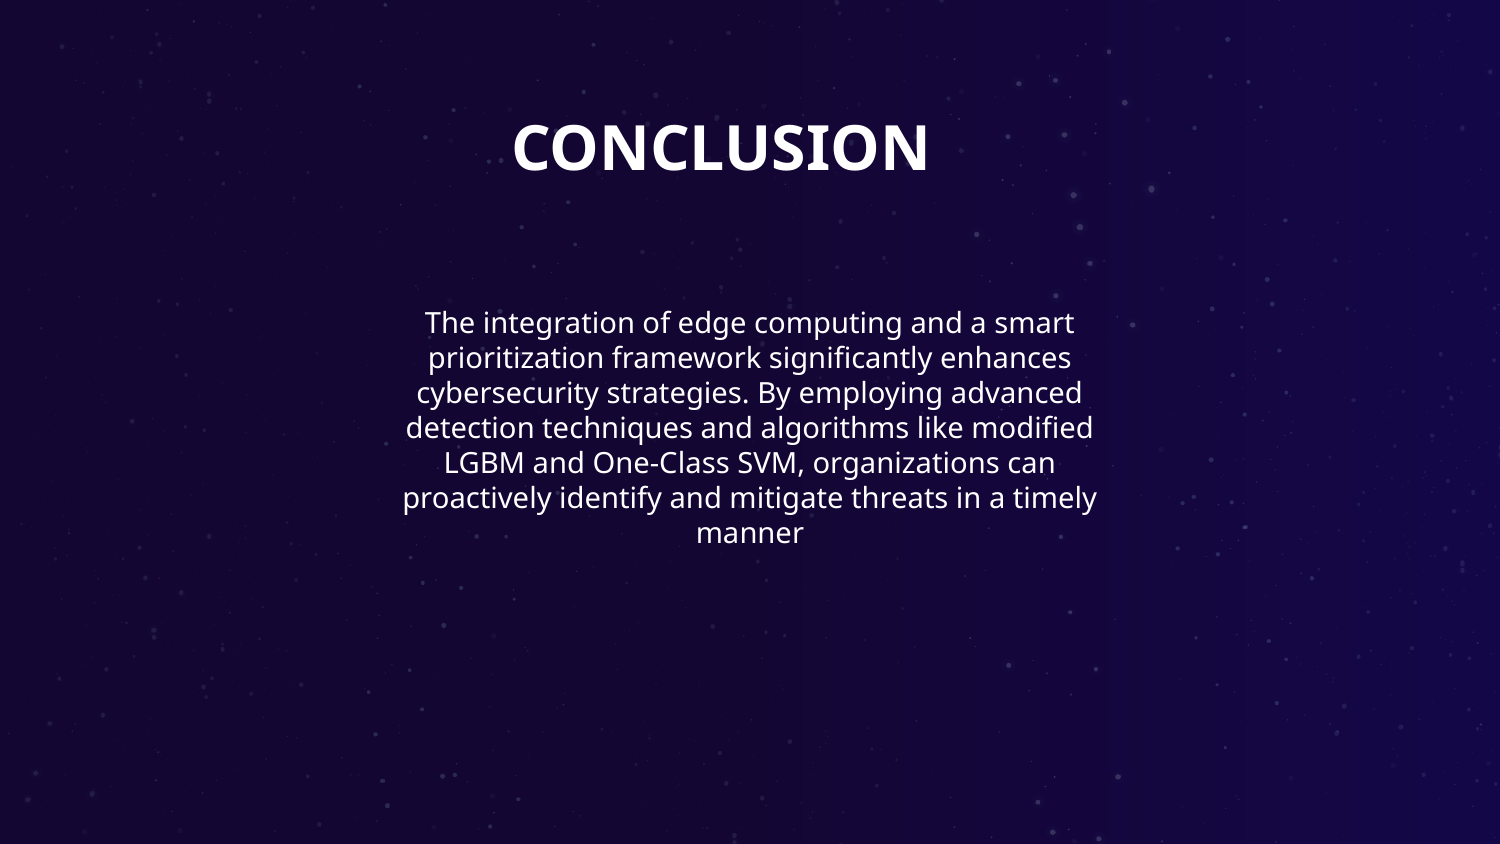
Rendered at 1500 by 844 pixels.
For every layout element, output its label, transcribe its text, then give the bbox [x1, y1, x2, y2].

title CONCLUSION [387, 46, 1056, 199]
text_box The integration of edge computing and a smart prioritization framework significantly enhances cybersecurity strategies. By employing advanced detection techniques and algorithms like modified LGBM and One-Class SVM, organizations can proactively identify and mitigate threats in a timely manner [374, 296, 1125, 557]
picture [0, 0, 1500, 844]
